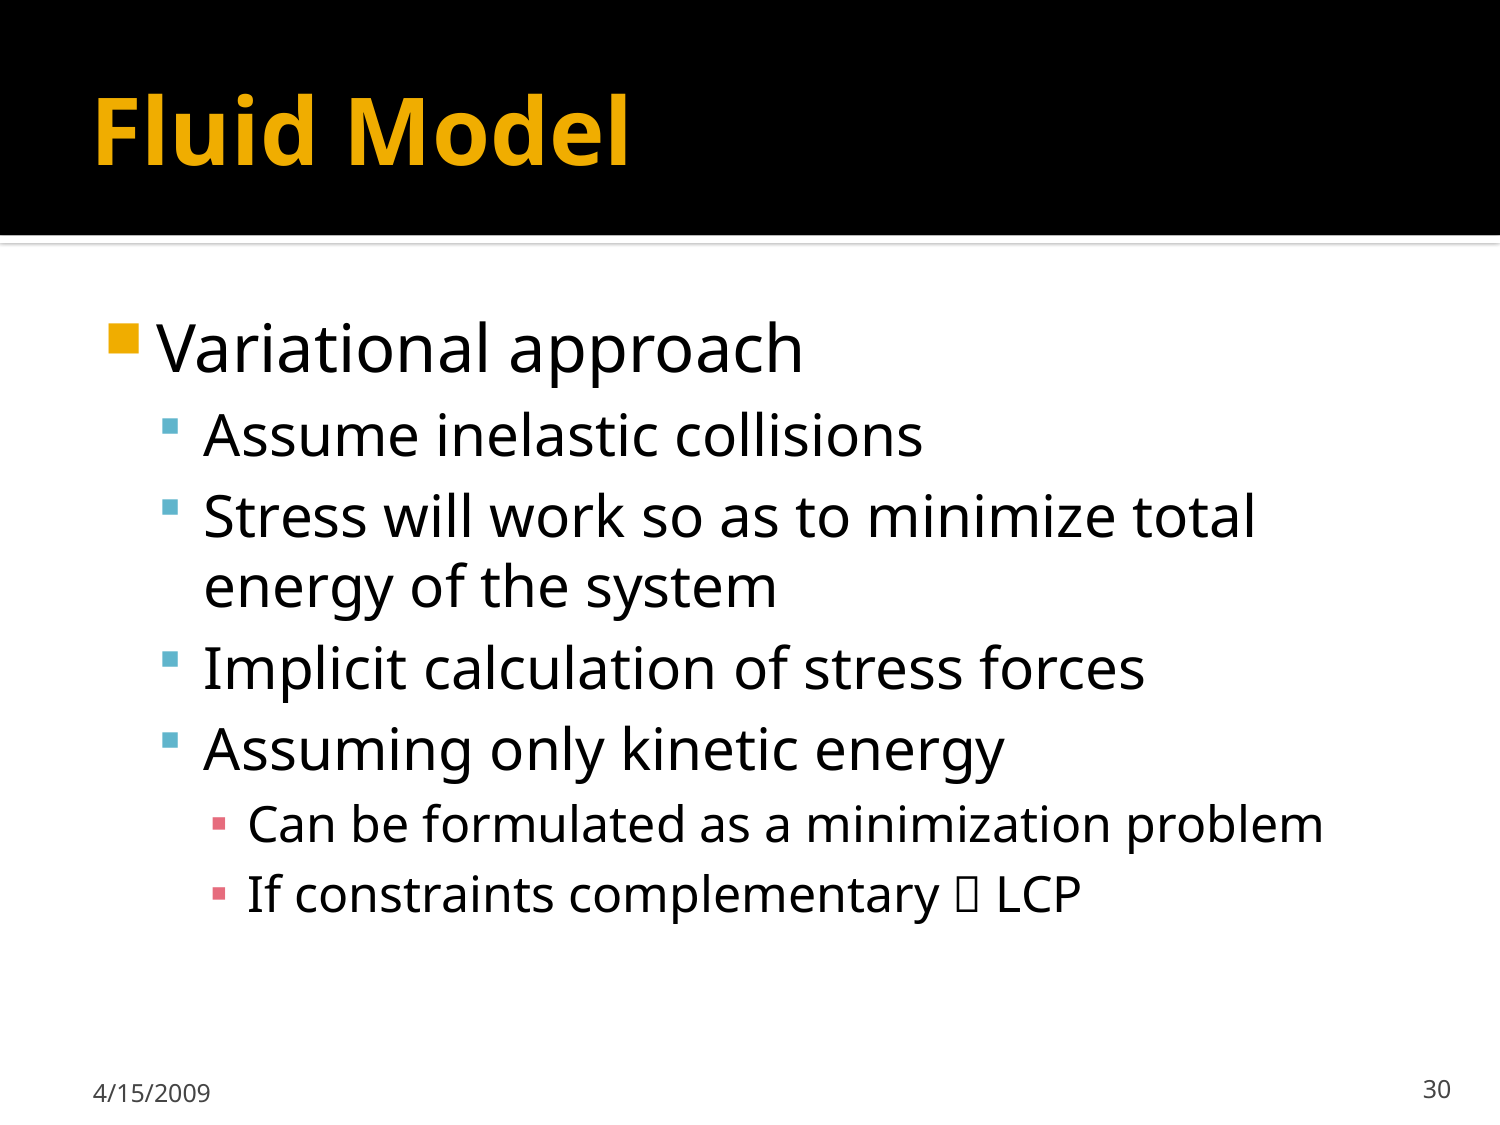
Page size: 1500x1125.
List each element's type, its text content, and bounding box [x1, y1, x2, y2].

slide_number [75, 1062, 425, 1108]
title Fluid Model [75, 25, 1425, 231]
list Variational approach Assume inelastic collisions Stress will work so as to minimize total energy of the system Implicit calculation of stress forces Assuming only kinetic energy Can be formulated as a minimization problem If constraints complementary  LCP [75, 291, 1425, 1050]
slide_number 30 [1345, 1062, 1467, 1108]
